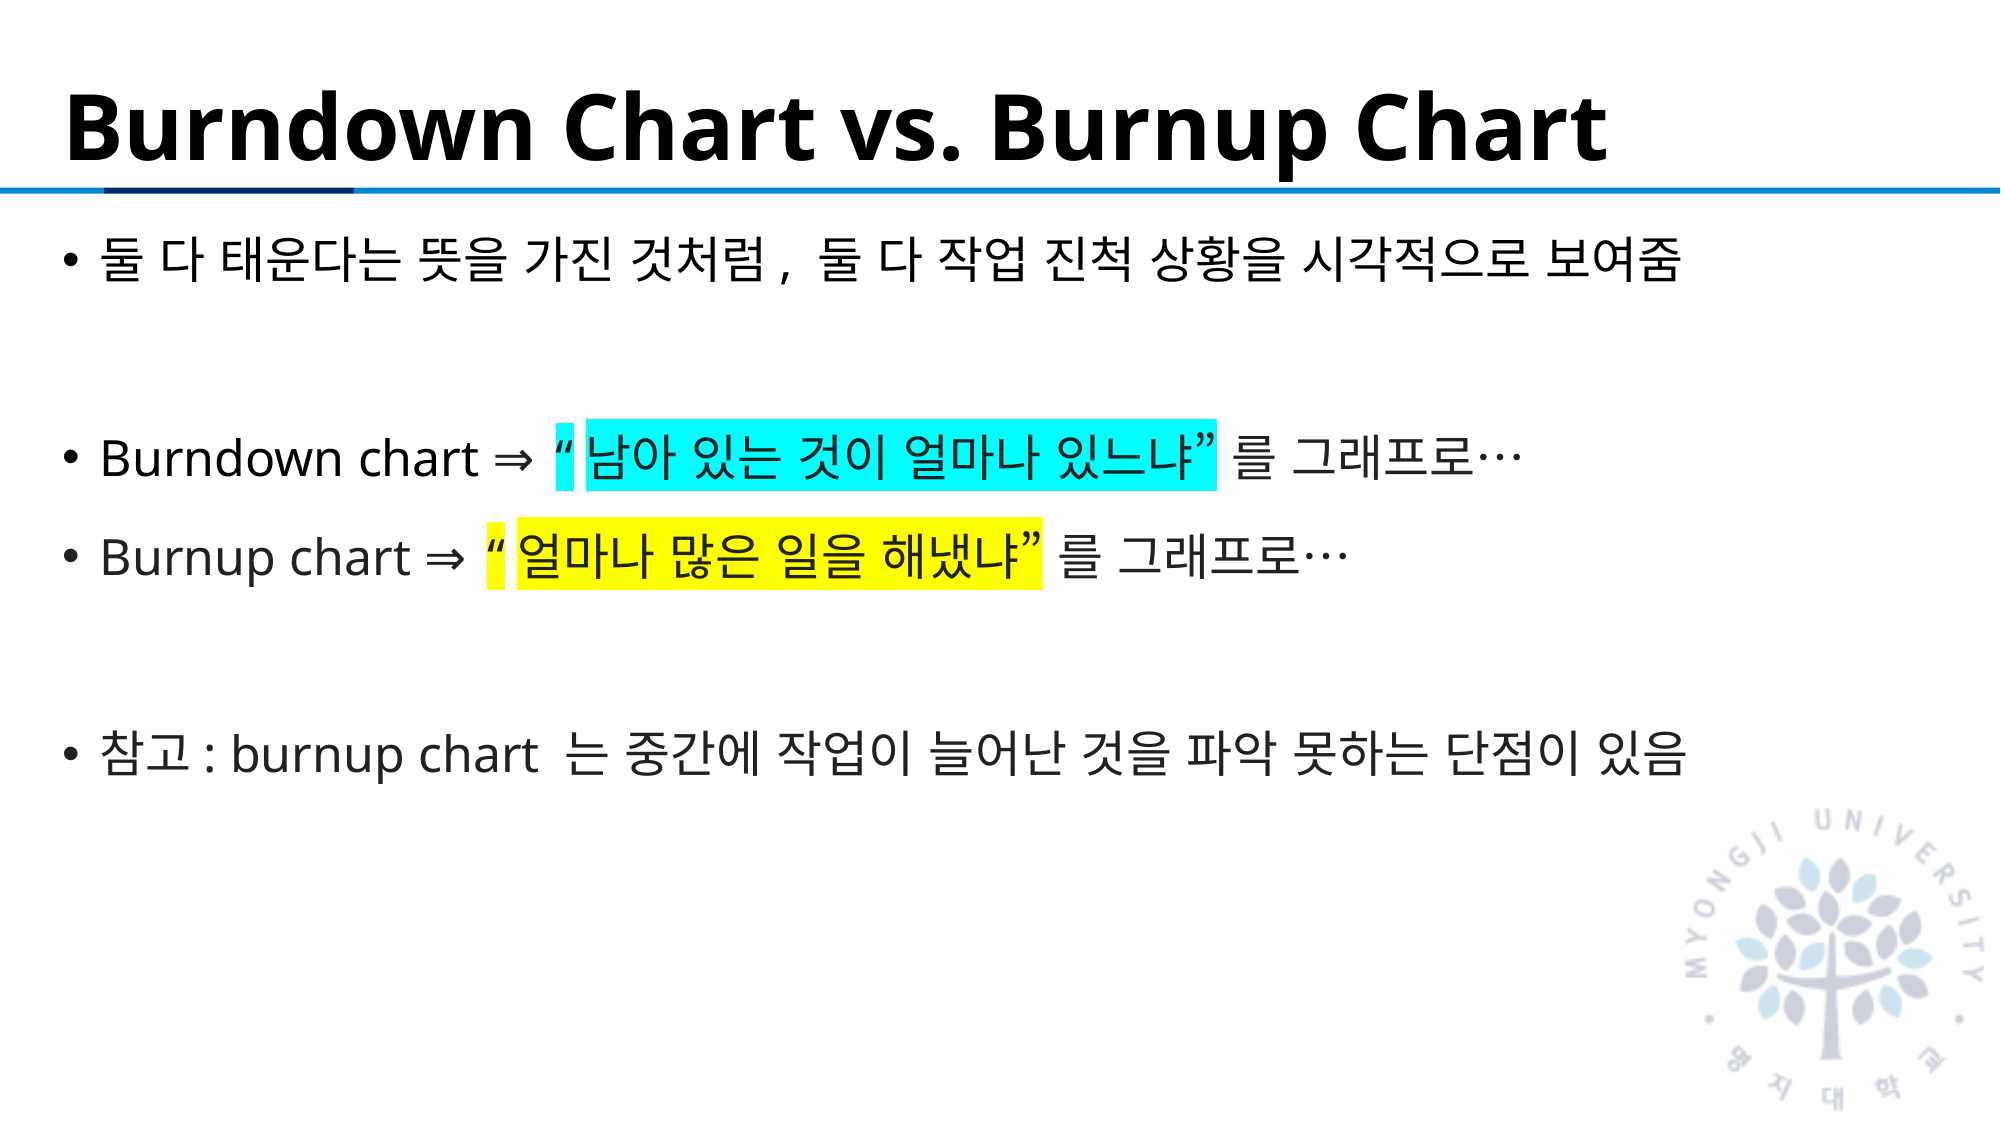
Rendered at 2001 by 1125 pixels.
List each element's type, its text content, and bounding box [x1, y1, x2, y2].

title Burndown Chart vs. Burnup Chart [47, 59, 1945, 188]
list 둘 다 태운다는 뜻을 가진 것처럼, 둘 다 작업 진척 상황을 시각적으로 보여줌 Burndown chart ⇒ “남아 있는 것이 얼마나 있느냐” 를 그래프로… Burnup chart ⇒ “얼마나 많은 일을 해냈냐” 를 그래프로… 참고: burnup chart 는 중간에 작업이 늘어난 것을 파악 못하는 단점이 있음 [47, 203, 1945, 1088]
